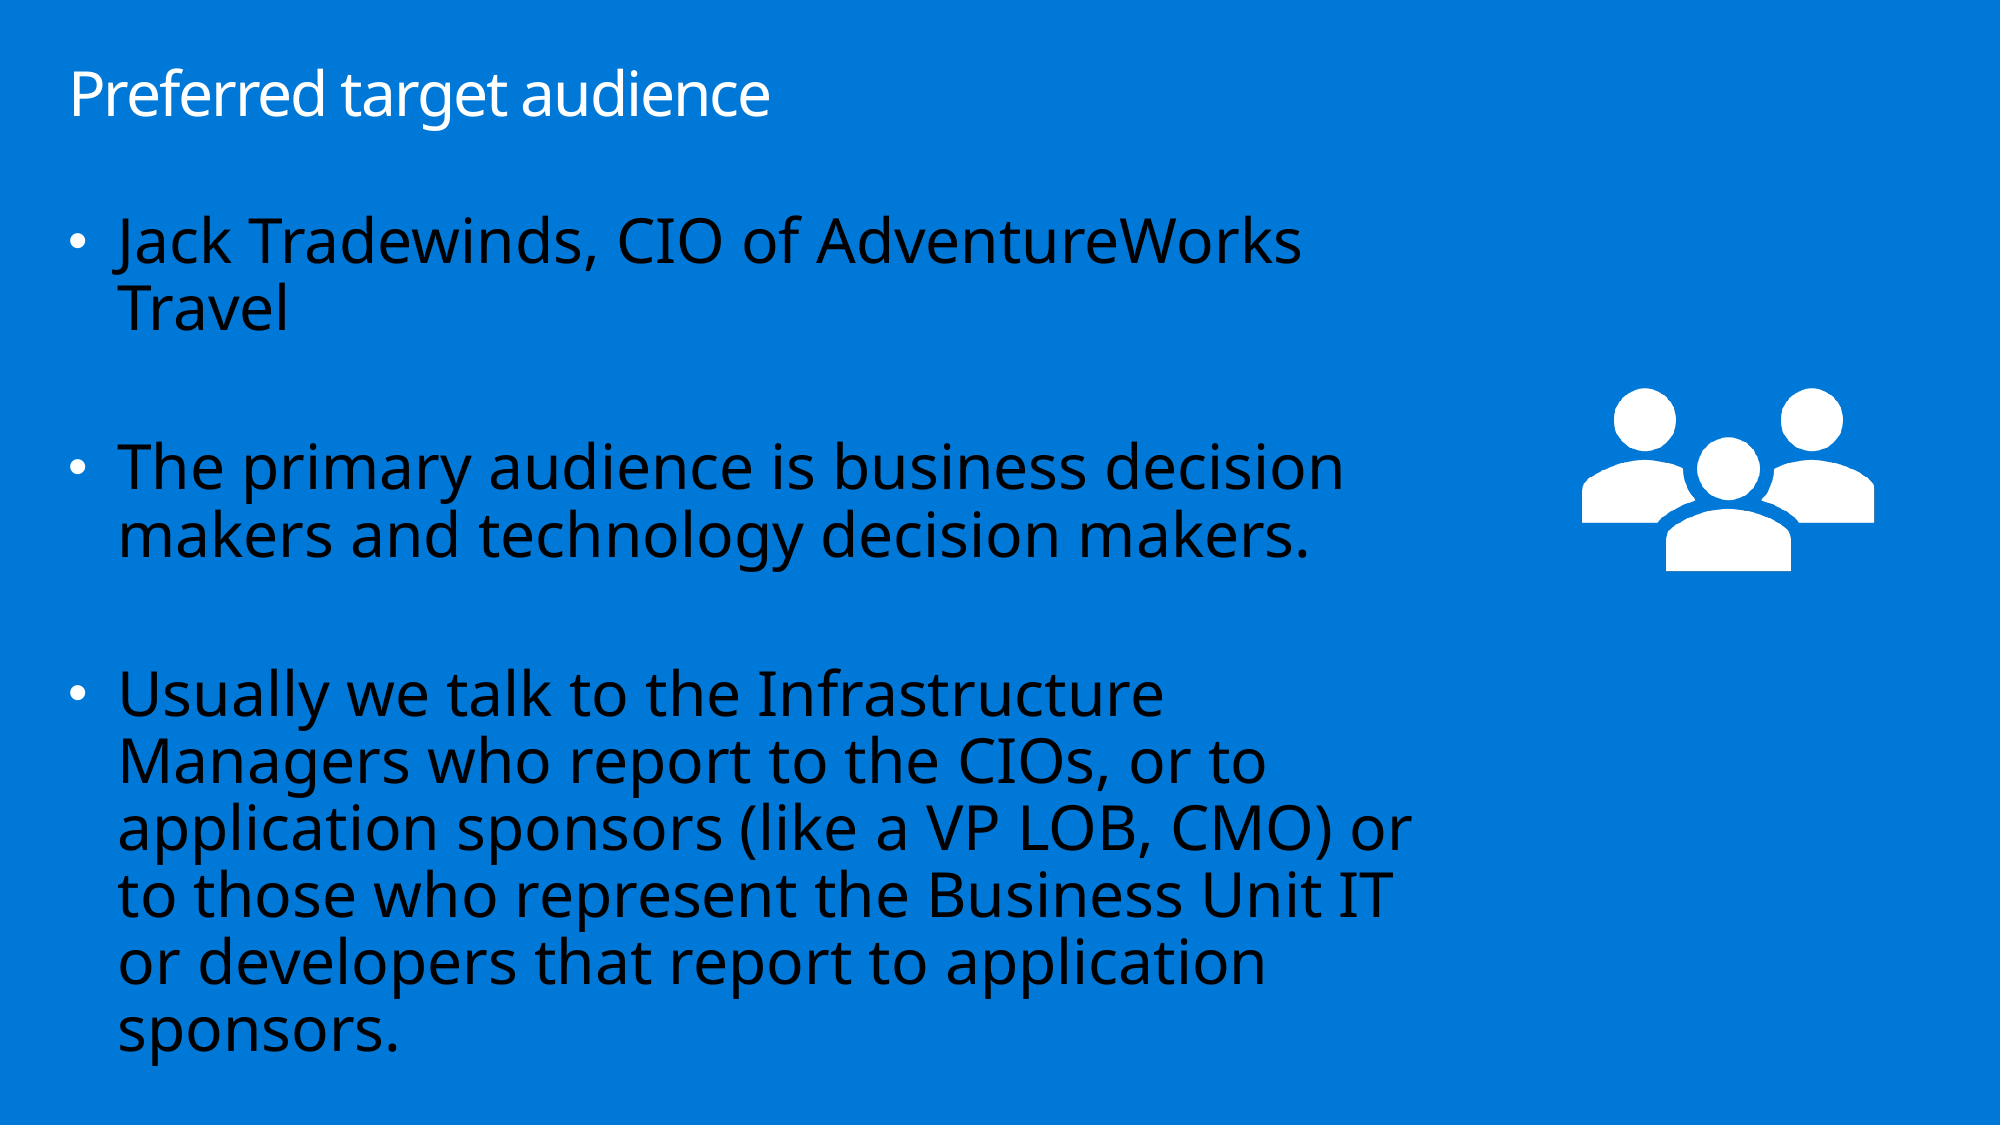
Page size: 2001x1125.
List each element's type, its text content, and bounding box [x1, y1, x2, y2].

list Jack Tradewinds, CIO of AdventureWorks Travel The primary audience is business decision makers and technology decision makers. Usually we talk to the Infrastructure Managers who report to the CIOs, or to application sponsors (like a VP LOB, CMO) or to those who represent the Business Unit IT or developers that report to application sponsors. [44, 196, 1497, 1088]
title Preferred target audience [44, 47, 1957, 196]
picture [1560, 312, 1896, 647]
